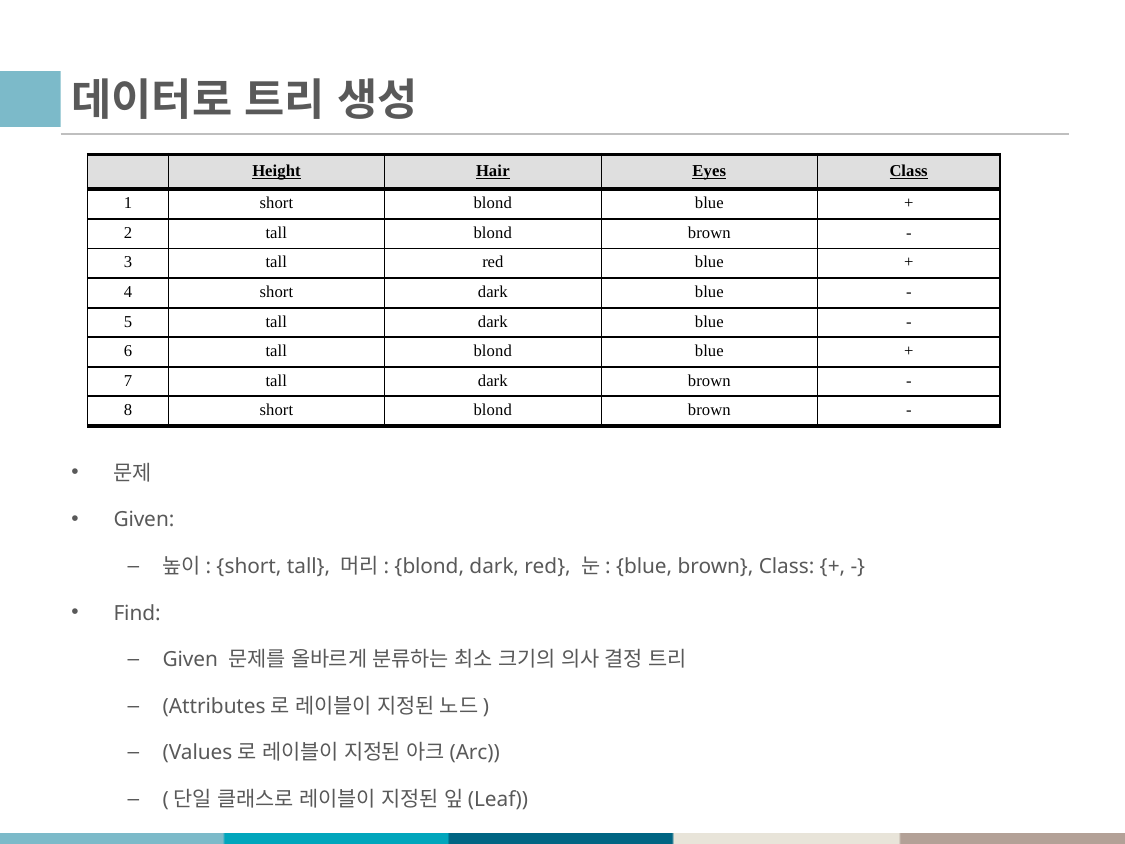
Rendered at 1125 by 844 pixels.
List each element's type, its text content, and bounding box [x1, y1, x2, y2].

table_cell + [818, 191, 999, 218]
picture [673, 833, 1125, 844]
table_cell blue [602, 249, 817, 277]
table_header Eyes [602, 156, 817, 187]
table_cell brown [602, 368, 817, 395]
table_cell dark [385, 309, 601, 336]
table_cell 5 [88, 309, 168, 336]
table_cell 6 [88, 338, 168, 366]
picture [0, 833, 448, 844]
table_cell short [169, 191, 384, 218]
table_cell tall [169, 338, 384, 366]
table_cell + [818, 249, 999, 277]
table_cell 4 [88, 279, 168, 307]
table_cell blue [602, 338, 817, 366]
table_cell tall [169, 220, 384, 248]
table_cell blue [602, 279, 817, 307]
table_cell 8 [88, 397, 168, 424]
table_cell - [818, 220, 999, 248]
table_cell short [169, 279, 384, 307]
table_cell tall [169, 368, 384, 395]
table_cell blond [385, 220, 601, 248]
table_header [88, 156, 168, 187]
table_cell 3 [88, 249, 168, 277]
table_cell brown [602, 220, 817, 248]
table_cell tall [169, 249, 384, 277]
table_cell blue [602, 309, 817, 336]
table_cell 1 [88, 191, 168, 218]
table_cell dark [385, 368, 601, 395]
table_cell - [818, 397, 999, 424]
table_header Hair [385, 156, 601, 187]
table_cell red [385, 249, 601, 277]
table_cell + [818, 338, 999, 366]
table_cell blond [385, 397, 601, 424]
table_header Class [818, 156, 999, 187]
list 문제 Given: 높이: {short, tall}, 머리: {blond, dark, red}, 눈: {blue, brown}, Class: {+, -} Find: Given 문제를 올바르게 분류하는 최소 크기의 의사 결정 트리 (Attributes로 레이블이 지정된 노드) (Values로 레이블이 지정된 아크(Arc)) (단일 클래스로 레이블이 지정된 잎(Leaf)) [56, 434, 1069, 819]
table_cell short [169, 397, 384, 424]
table_cell - [818, 309, 999, 336]
table_cell brown [602, 397, 817, 424]
table_cell - [818, 279, 999, 307]
table_cell blond [385, 191, 601, 218]
table_cell dark [385, 279, 601, 307]
table_cell - [818, 368, 999, 395]
table_cell blue [602, 191, 817, 218]
table_cell 7 [88, 368, 168, 395]
table_header Height [169, 156, 384, 187]
title 데이터로 트리 생성 [56, 71, 1069, 125]
table_cell blond [385, 338, 601, 366]
table_cell tall [169, 309, 384, 336]
table_cell 2 [88, 220, 168, 248]
